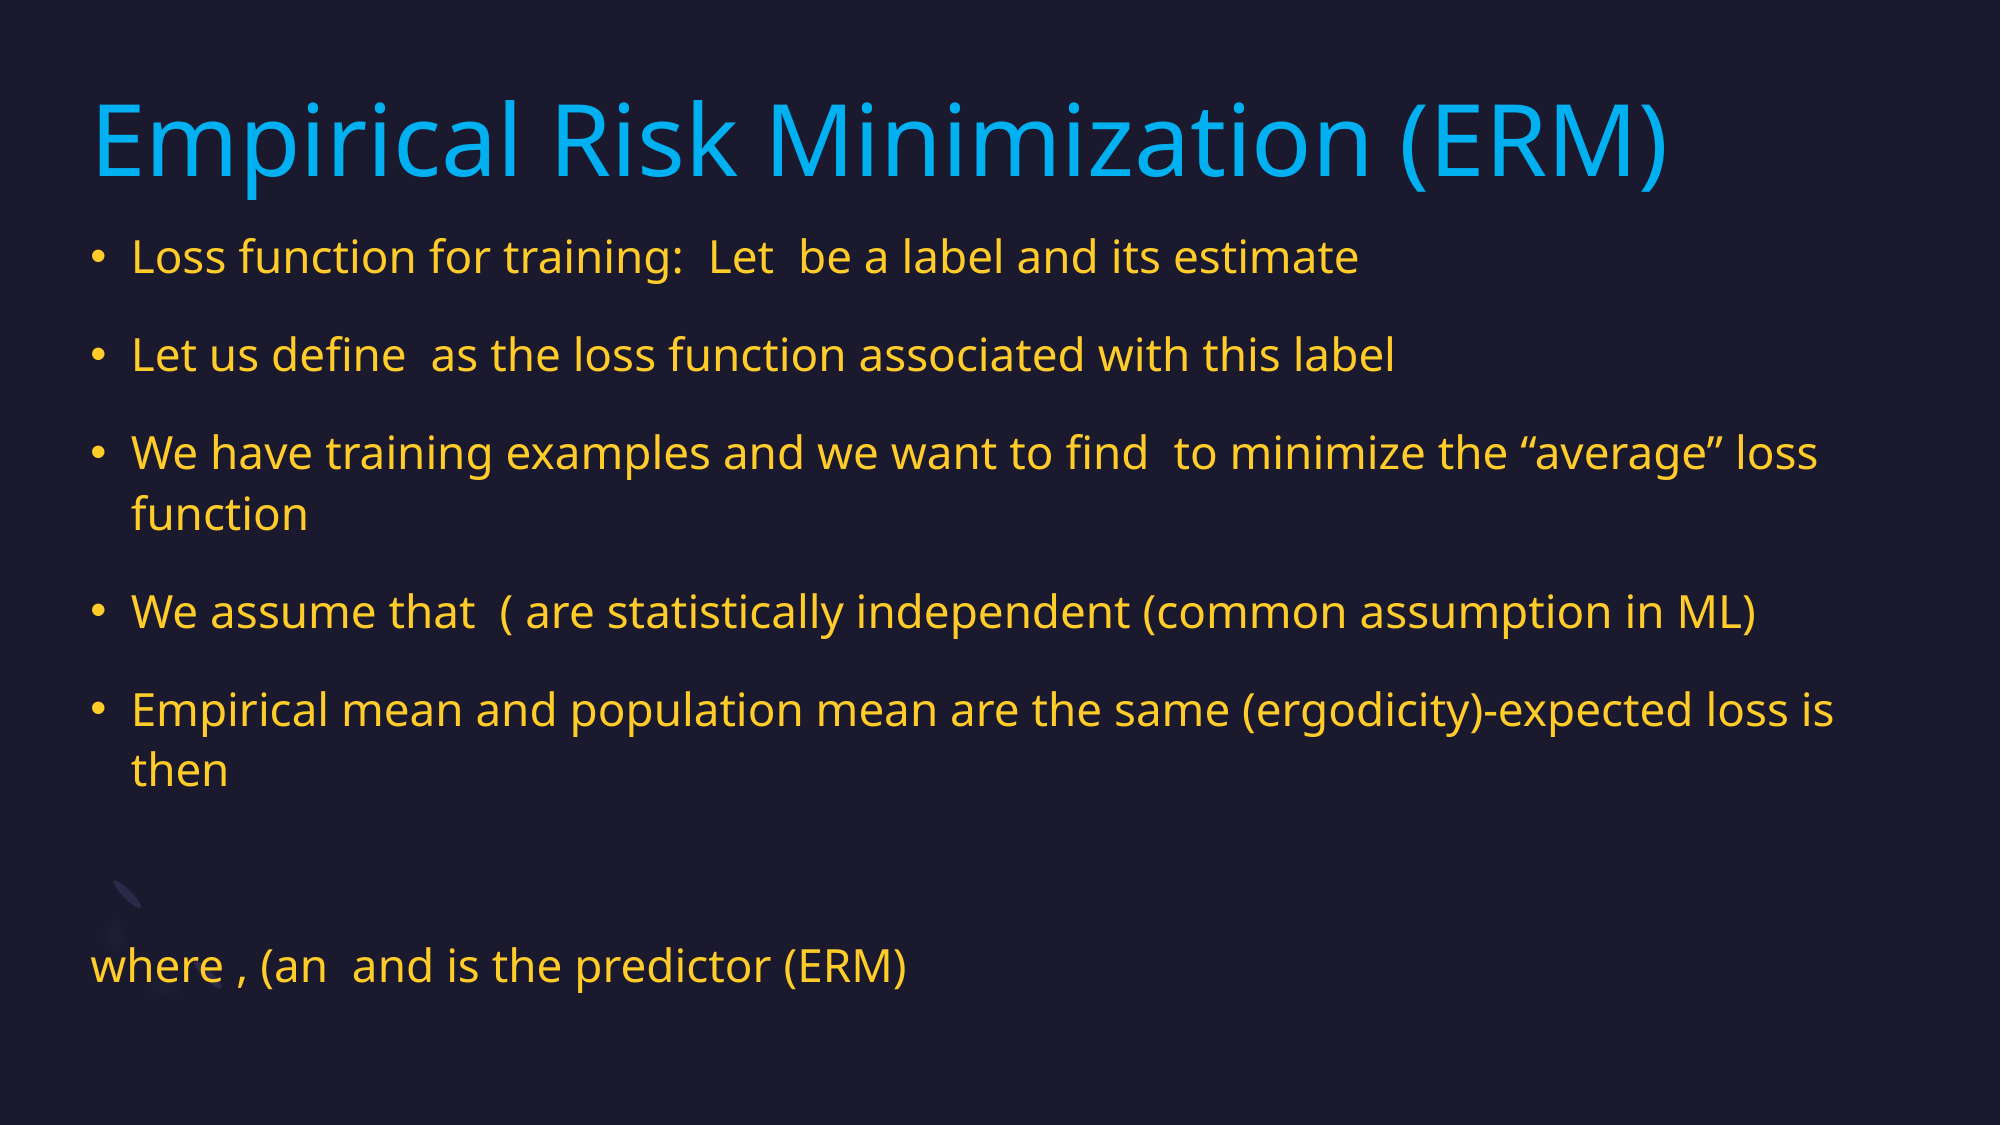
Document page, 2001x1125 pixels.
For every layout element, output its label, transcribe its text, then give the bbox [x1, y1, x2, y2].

title Empirical Risk Minimization (ERM) [90, 90, 1910, 309]
